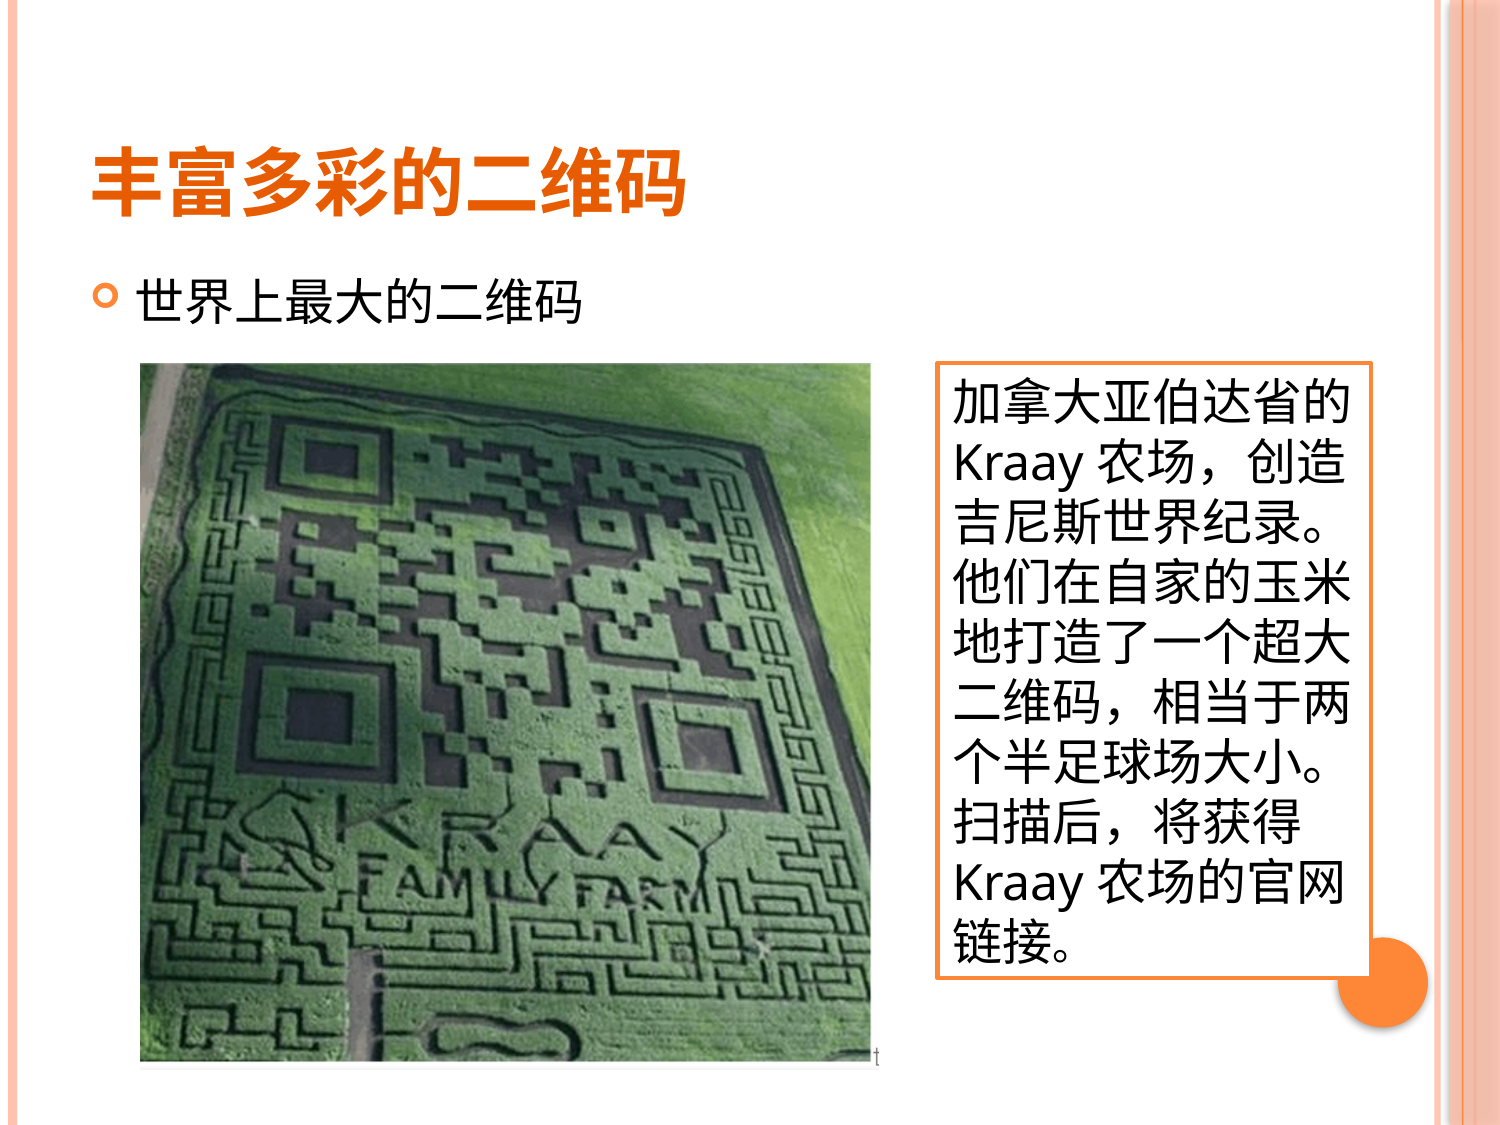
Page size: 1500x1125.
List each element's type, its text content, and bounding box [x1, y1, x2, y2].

list 世界上最大的二维码 [75, 262, 1300, 352]
picture [140, 362, 880, 1071]
title 丰富多彩的二维码 [75, 45, 1300, 233]
text_box 加拿大亚伯达省的Kraay农场，创造吉尼斯世界纪录。 他们在自家的玉米地打造了一个超大二维码，相当于两个半足球场大小。扫描后，将获得Kraay农场的官网链接。 [935, 361, 1373, 980]
